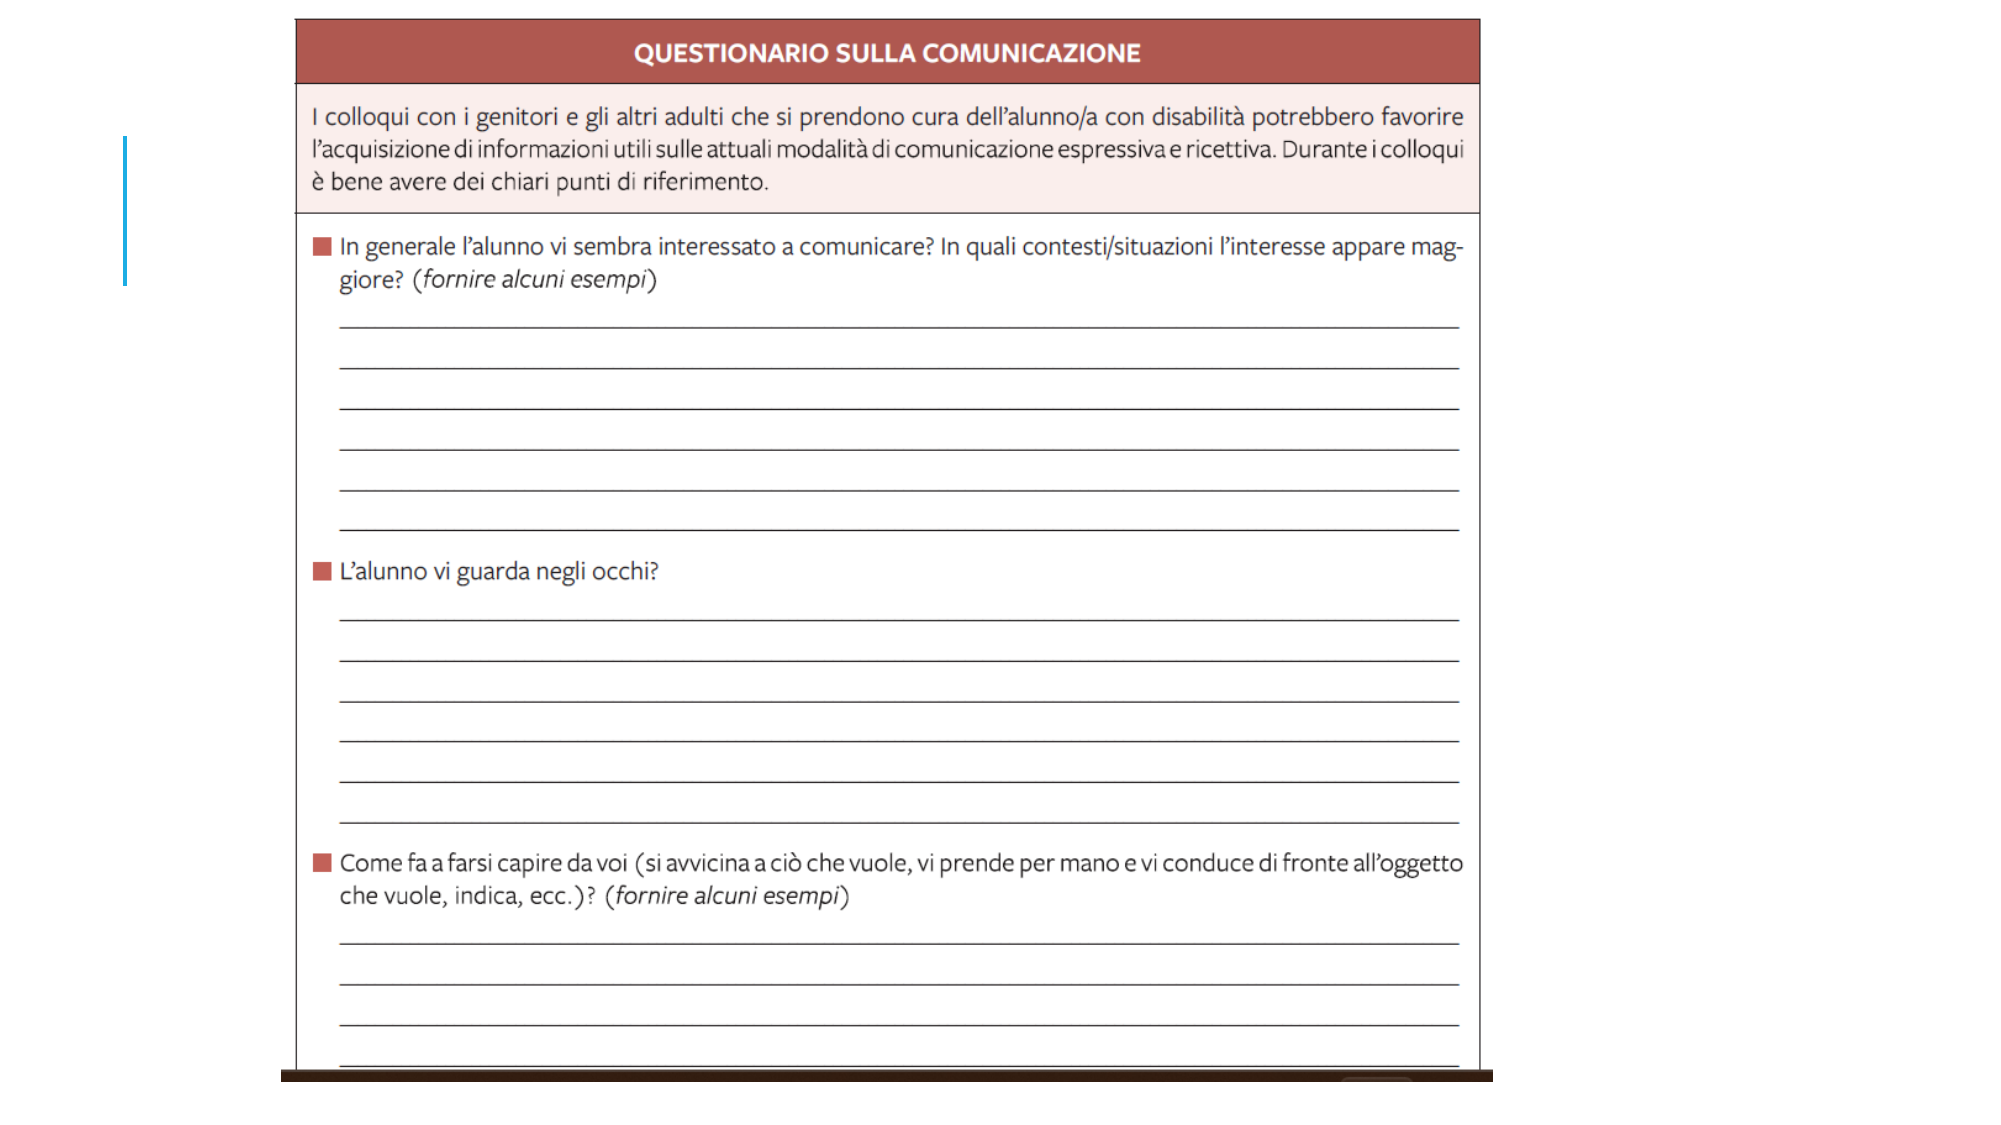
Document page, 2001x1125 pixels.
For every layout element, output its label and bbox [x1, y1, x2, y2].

picture [281, 0, 1494, 1083]
